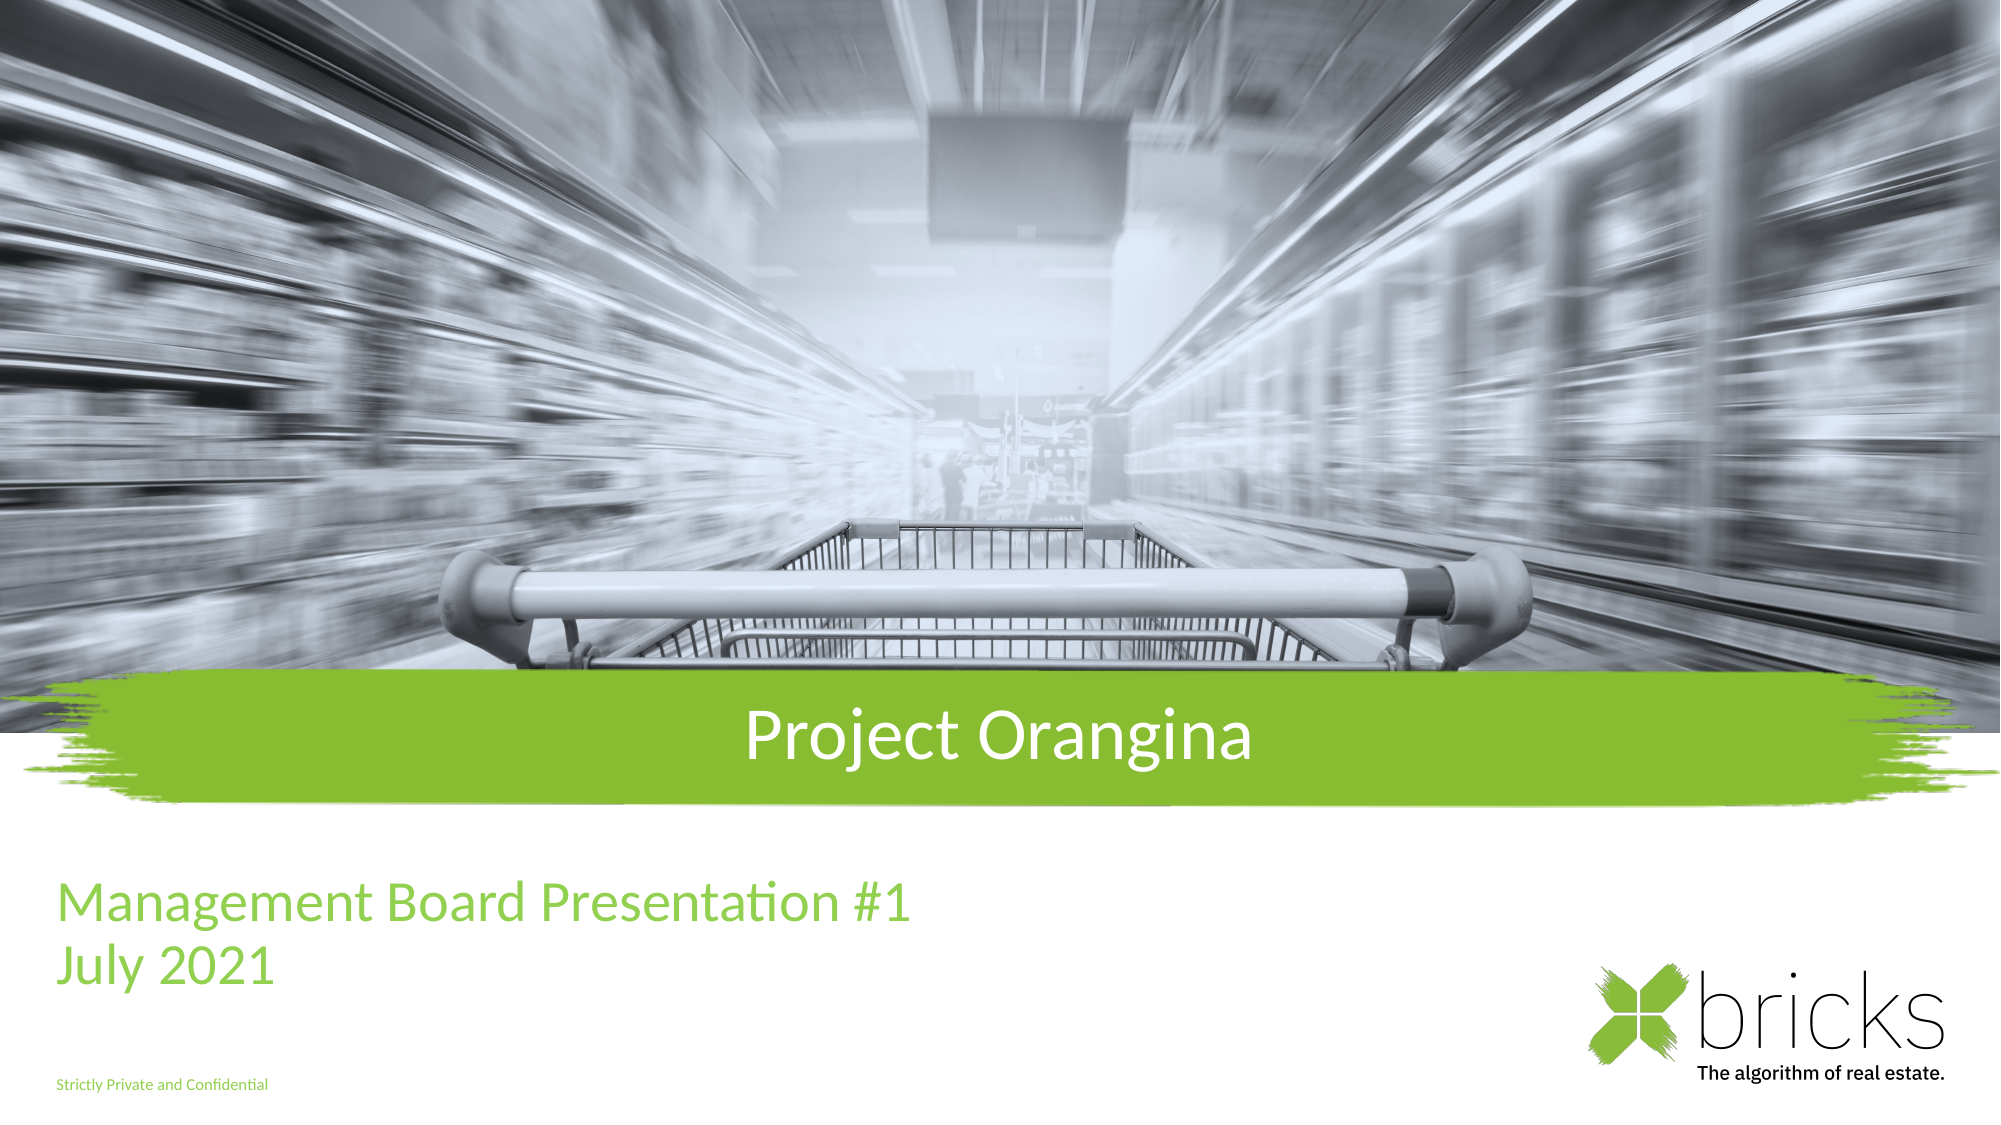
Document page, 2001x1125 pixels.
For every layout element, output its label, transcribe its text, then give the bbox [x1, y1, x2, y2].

text_box Management Board Presentation #1 July 2021 [56, 863, 1262, 1012]
picture [0, 0, 2000, 808]
picture [1588, 963, 1944, 1084]
text_box Strictly Private and Confidential [56, 1073, 781, 1094]
